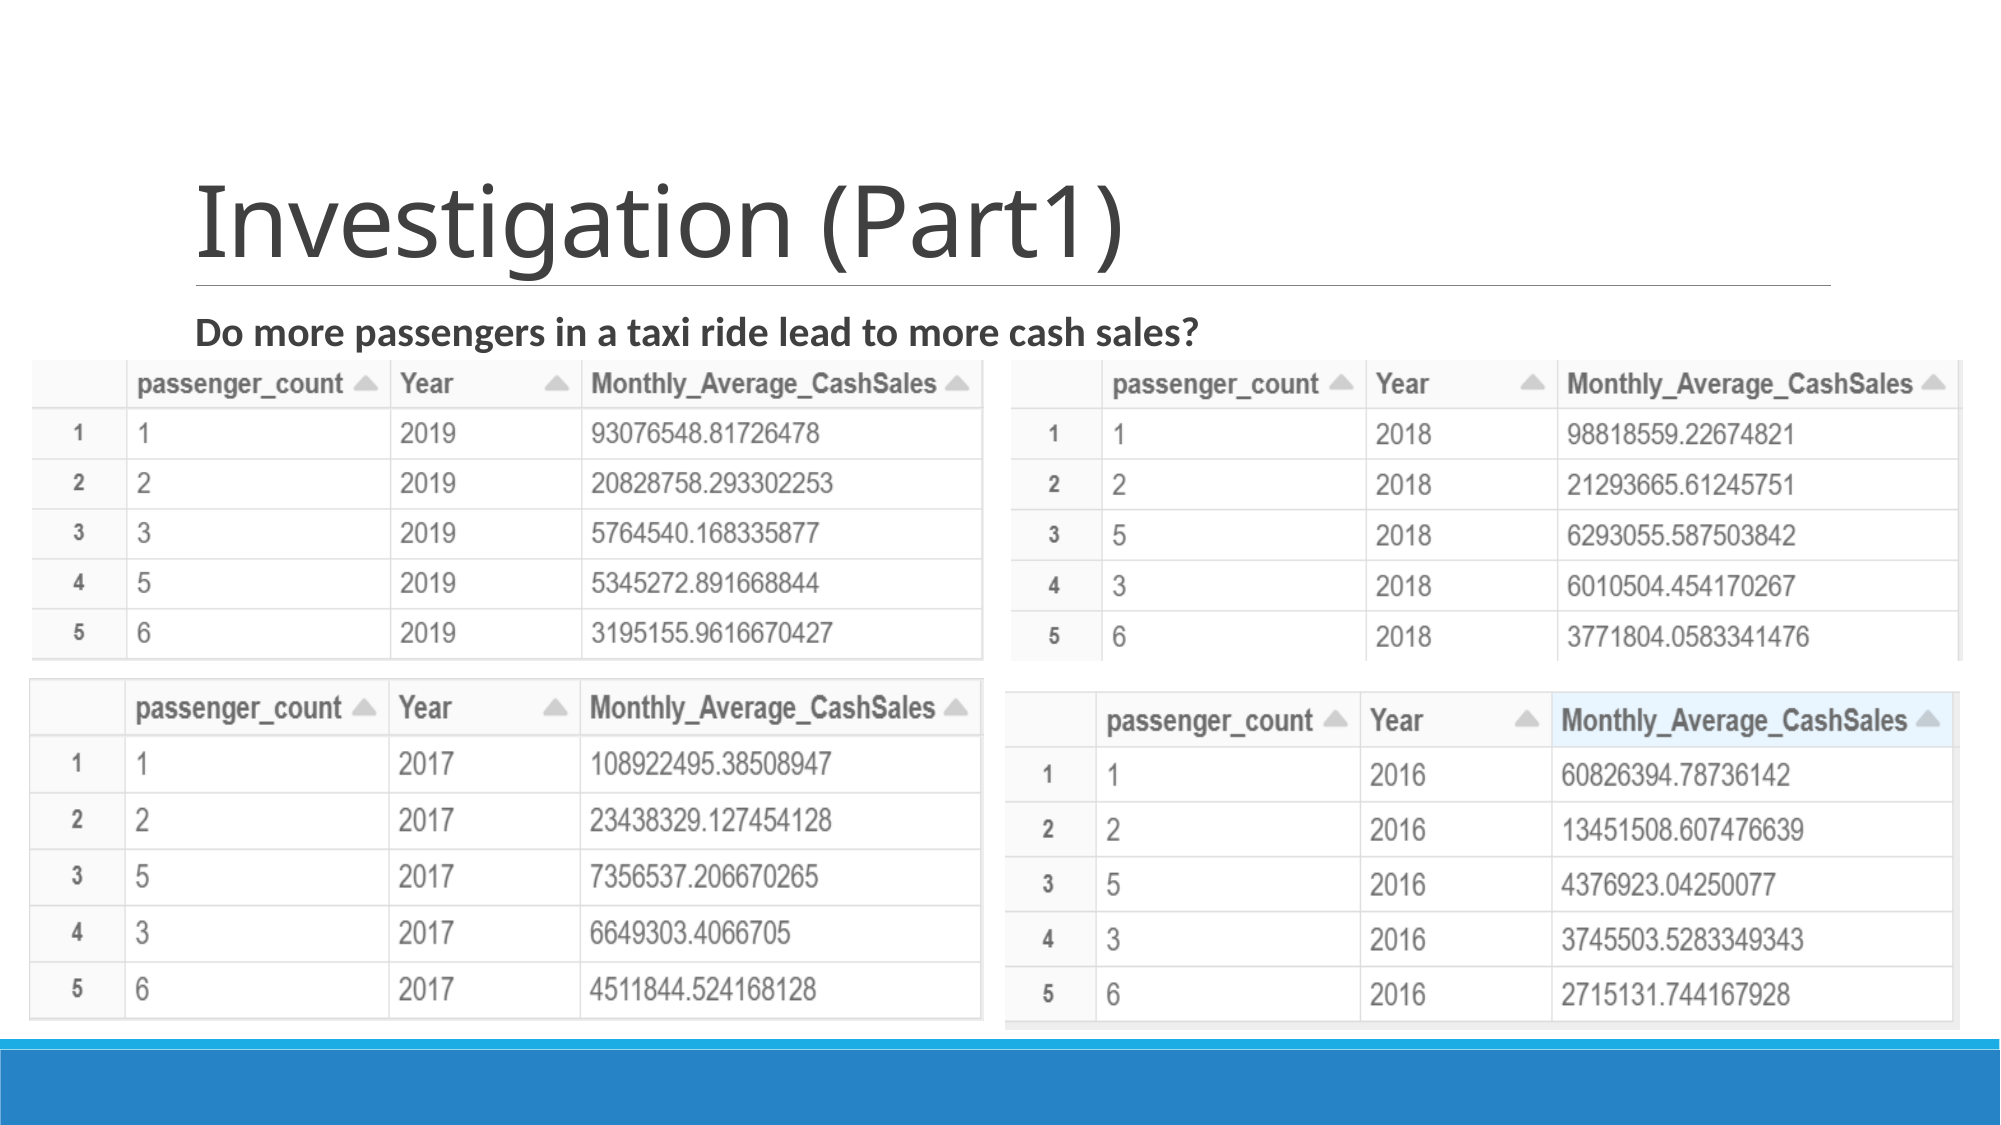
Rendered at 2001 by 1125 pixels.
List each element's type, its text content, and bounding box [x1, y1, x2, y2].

picture [1004, 686, 1960, 1030]
picture [32, 360, 984, 662]
title Investigation (Part1) [180, 47, 1830, 285]
picture [28, 678, 984, 1022]
picture [1011, 360, 1963, 662]
list Do more passengers in a taxi ride lead to more cash sales? [180, 302, 1830, 963]
